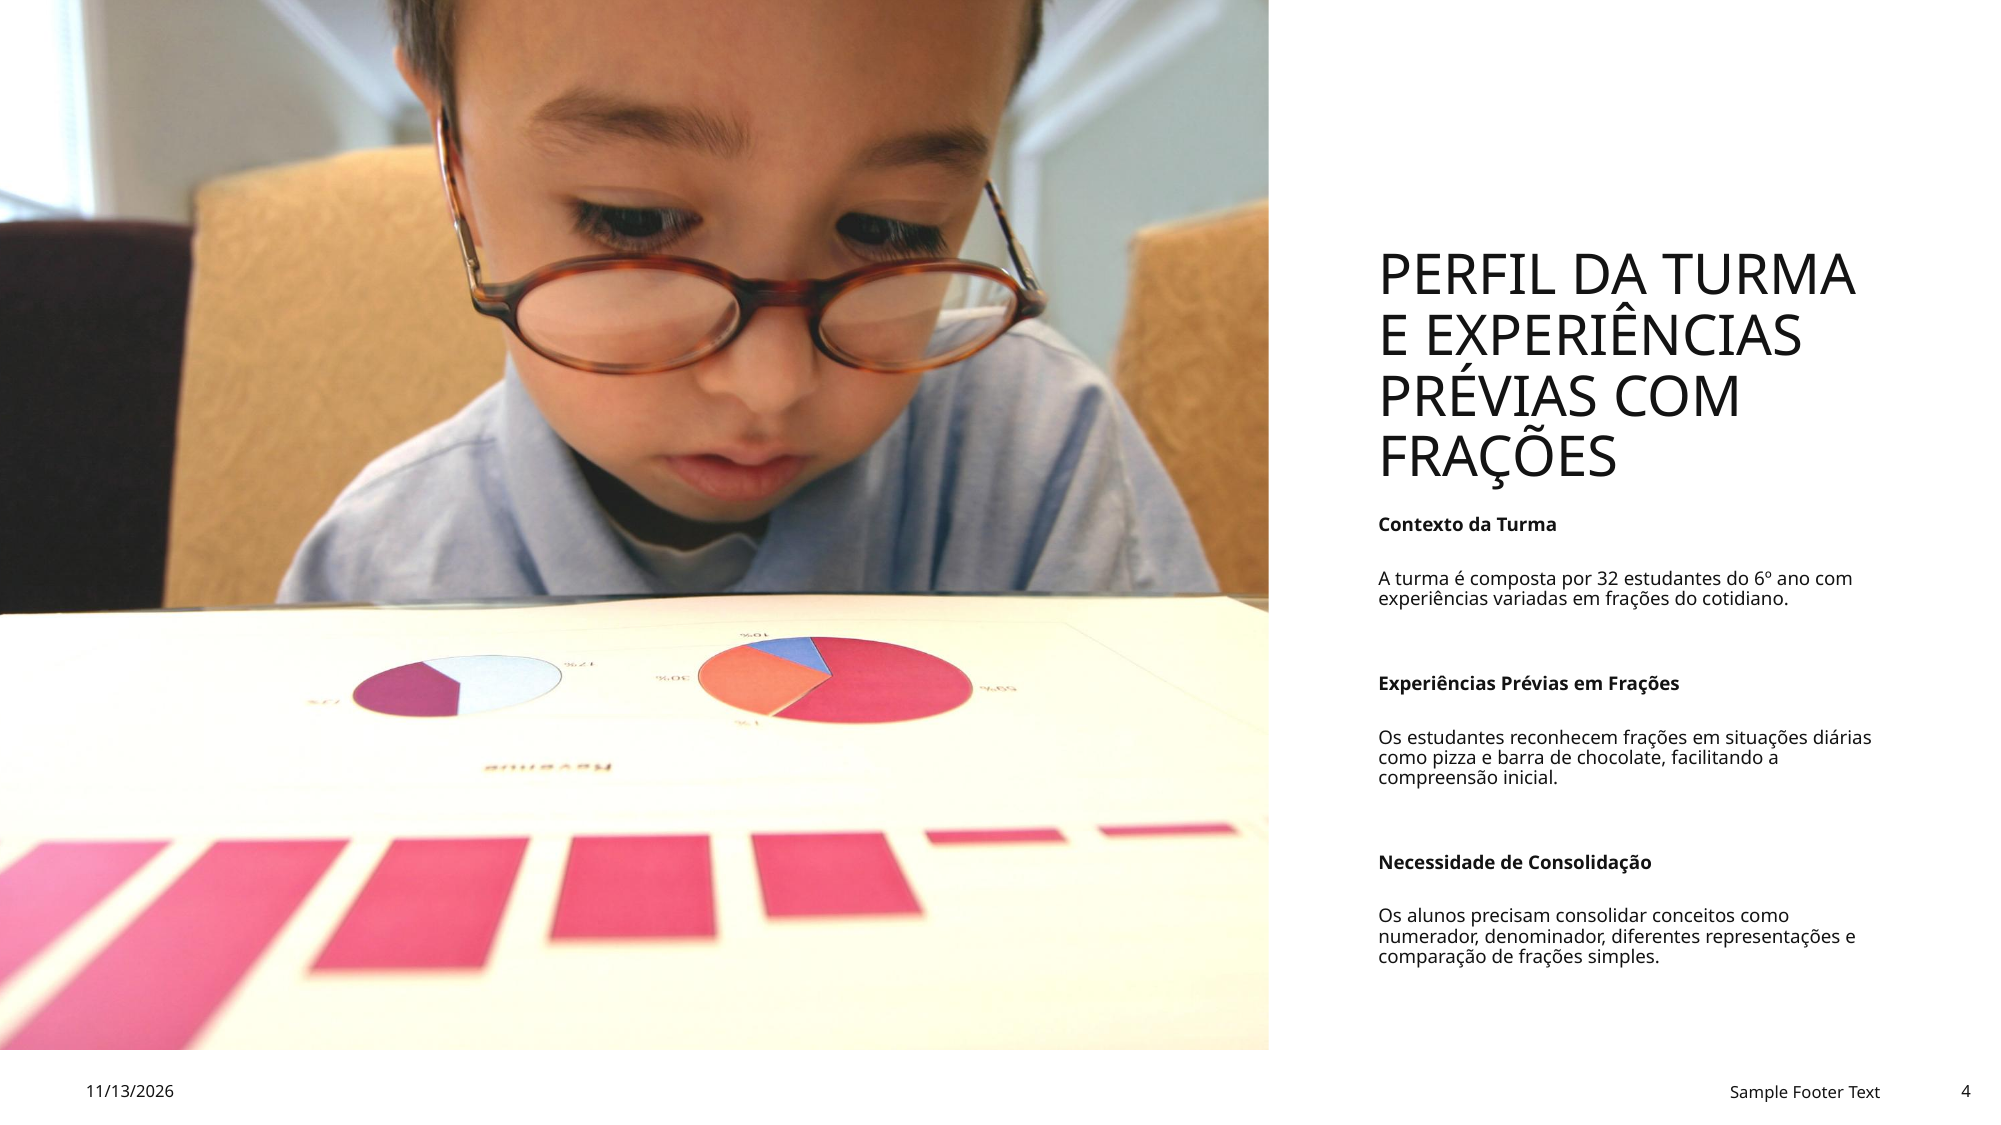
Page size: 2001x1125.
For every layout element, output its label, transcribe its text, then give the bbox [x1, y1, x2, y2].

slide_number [70, 1064, 537, 1120]
text_box Contexto da Turma A turma é composta por 32 estudantes do 6º ano com experiências variadas em frações do cotidiano. Experiências Prévias em Frações Os estudantes reconhecem frações em situações diárias como pizza e barra de chocolate, facilitando a compreensão inicial. Necessidade de Consolidação Os alunos precisam consolidar conceitos como numerador, denominador, diferentes representações e comparação de frações simples. [1363, 508, 1901, 993]
title Perfil da turma e experiências prévias com frações [1363, 176, 1901, 497]
picture [0, 0, 1269, 1050]
slide_number 4 [1910, 1064, 1986, 1120]
footer Sample Footer Text [1458, 1064, 1896, 1120]
